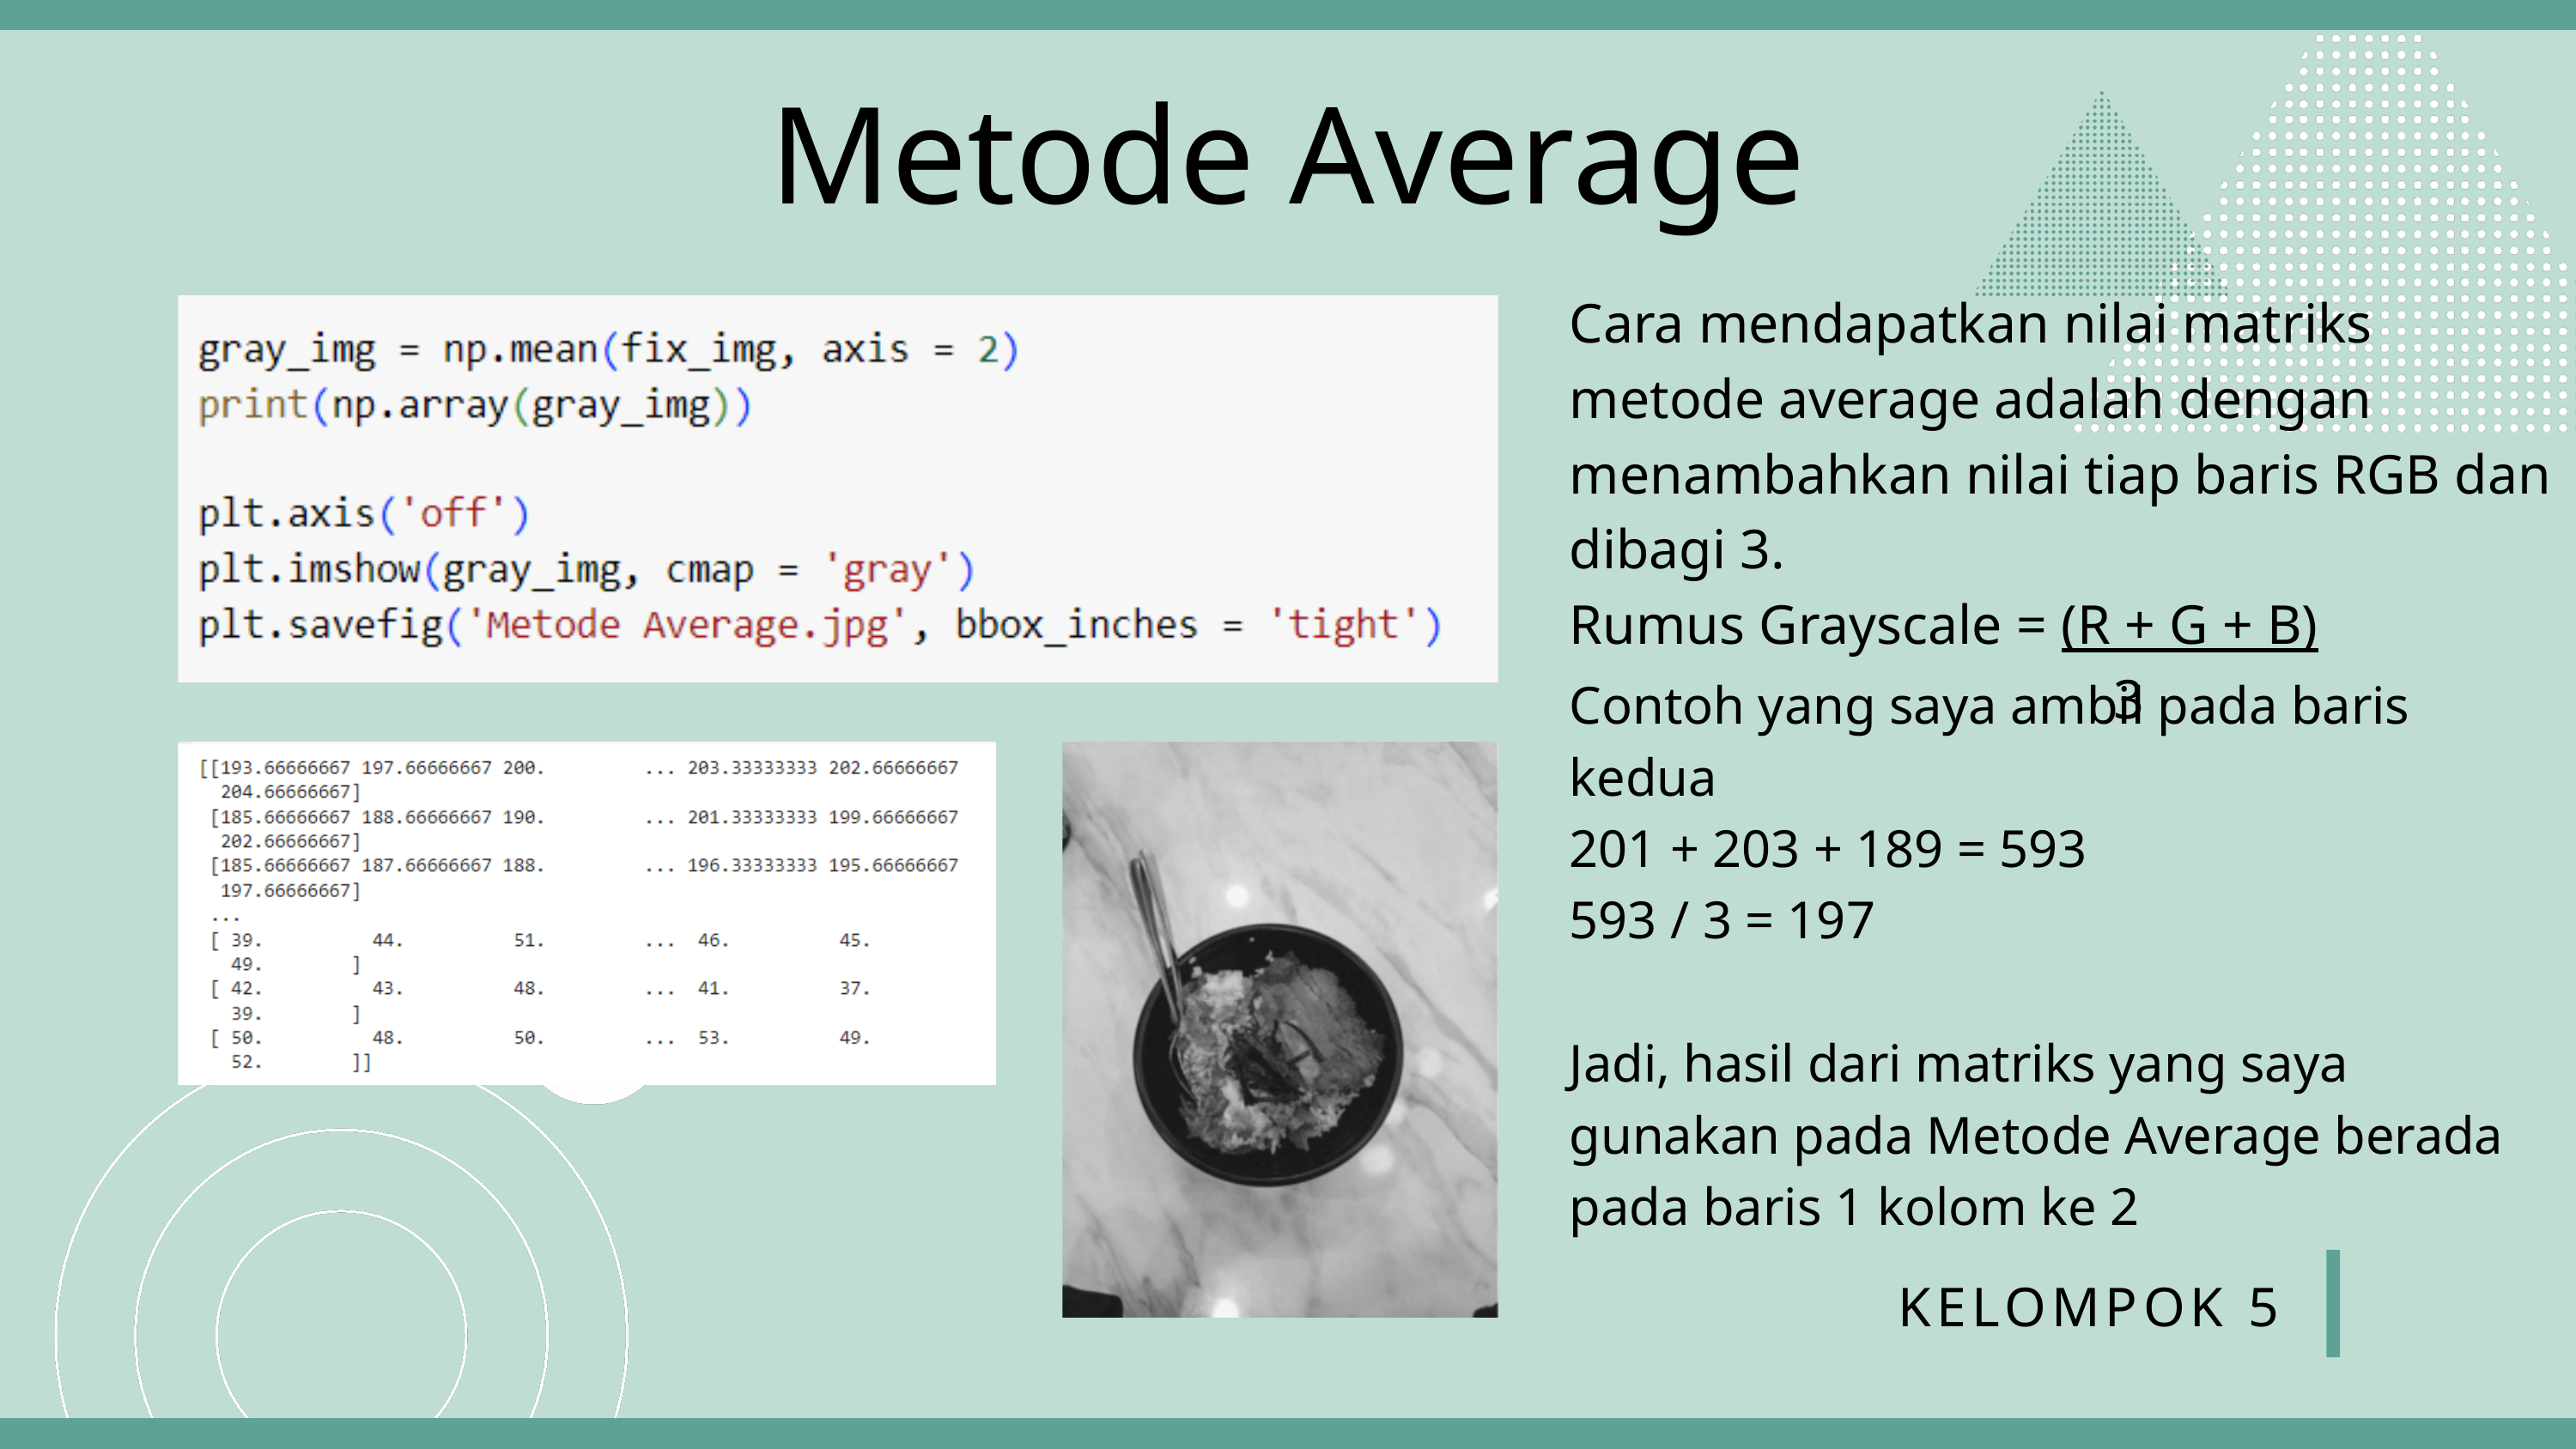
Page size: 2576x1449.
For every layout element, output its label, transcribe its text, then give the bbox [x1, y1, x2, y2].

text_box Contoh yang saya ambil pada baris kedua 201 + 203 + 189 = 593 593 / 3 = 197 Jadi, hasil dari matriks yang saya gunakan pada Metode Average berada pada baris 1 kolom ke 2 [1569, 663, 2512, 1236]
text_box [1975, 91, 2228, 278]
text_box KELOMPOK 5 [1609, 1262, 2280, 1337]
text_box [178, 295, 1498, 682]
text_box [54, 1049, 629, 1417]
text_box [1062, 742, 1498, 1318]
text_box [518, 1085, 670, 1105]
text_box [0, 1418, 2576, 1449]
text_box Cara mendapatkan nilai matriks metode average adalah dengan menambahkan nilai tiap baris RGB dan dibagi 3. Rumus Grayscale = (R + G + B) 3 [1569, 278, 2555, 731]
text_box Metode Average [744, 42, 1832, 231]
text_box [0, 0, 2576, 31]
text_box [2075, 40, 2576, 433]
text_box [178, 742, 996, 1085]
